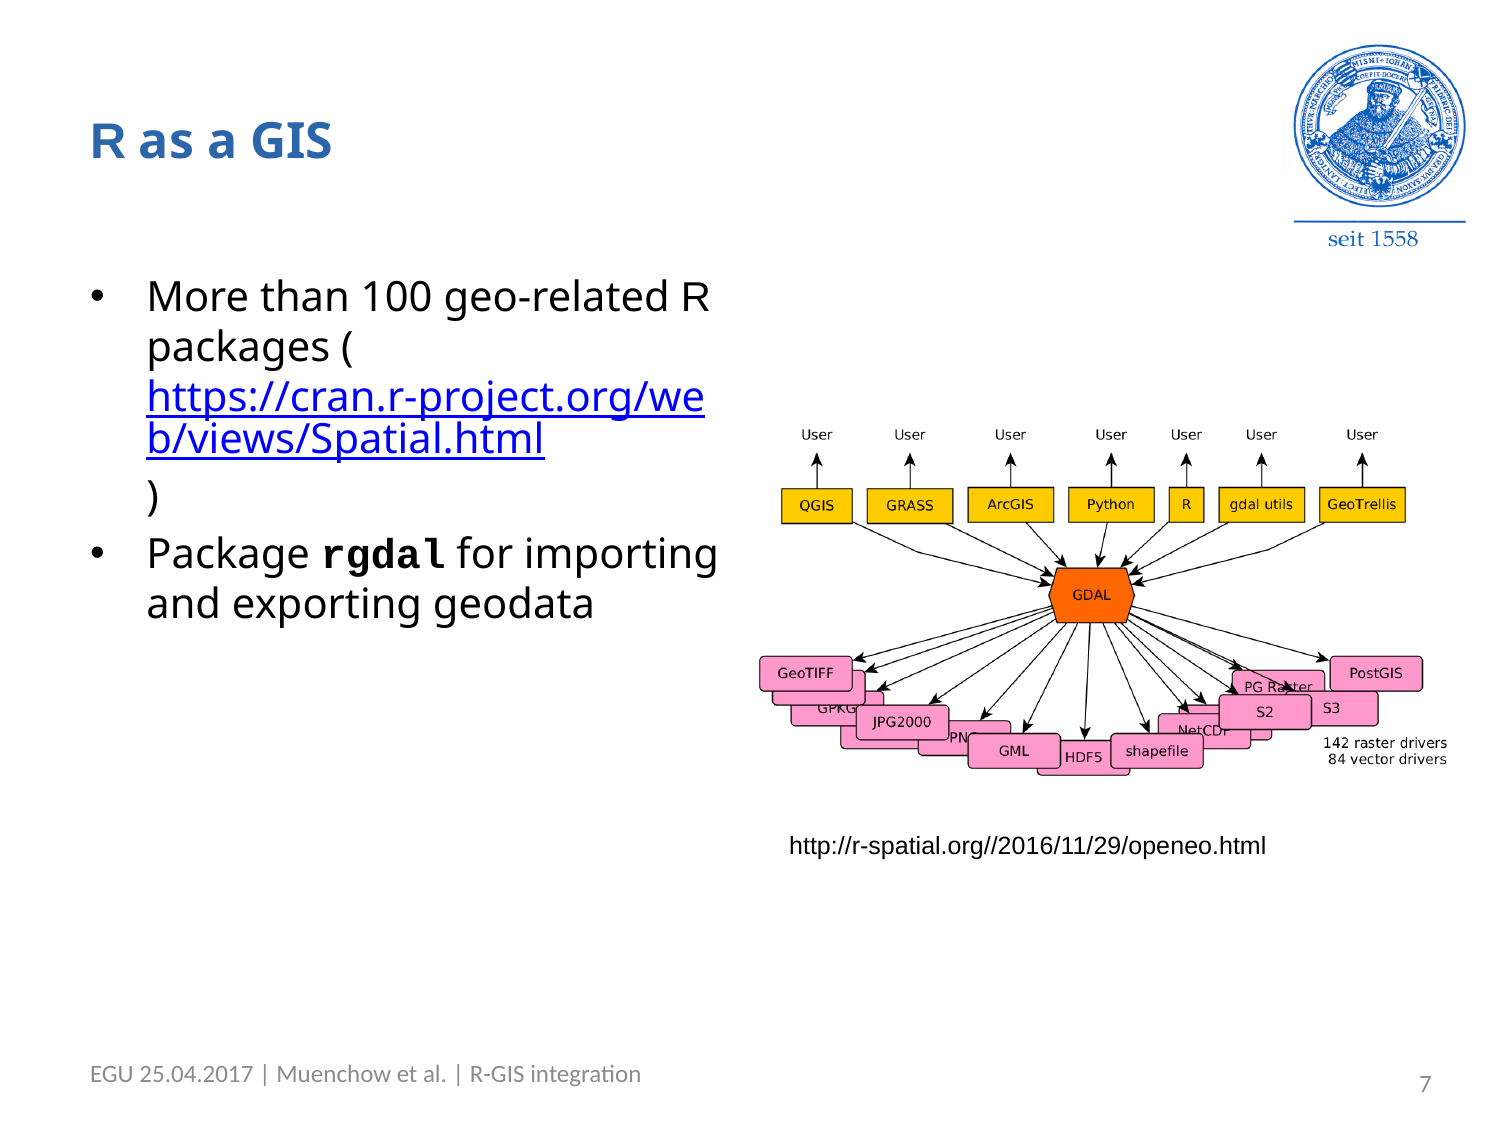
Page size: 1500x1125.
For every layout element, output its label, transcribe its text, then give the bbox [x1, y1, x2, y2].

slide_number 7 [1338, 1052, 1447, 1112]
picture [749, 408, 1459, 784]
text_box http://r-spatial.org//2016/11/29/openeo.html [774, 822, 1283, 867]
picture [1281, 30, 1476, 256]
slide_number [75, 1042, 1247, 1103]
title R as a GIS [75, 45, 1425, 233]
list More than 100 geo-related R packages (https://cran.r-project.org/web/views/Spatial.html) Package rgdal for importing and exporting geodata [75, 262, 738, 1005]
